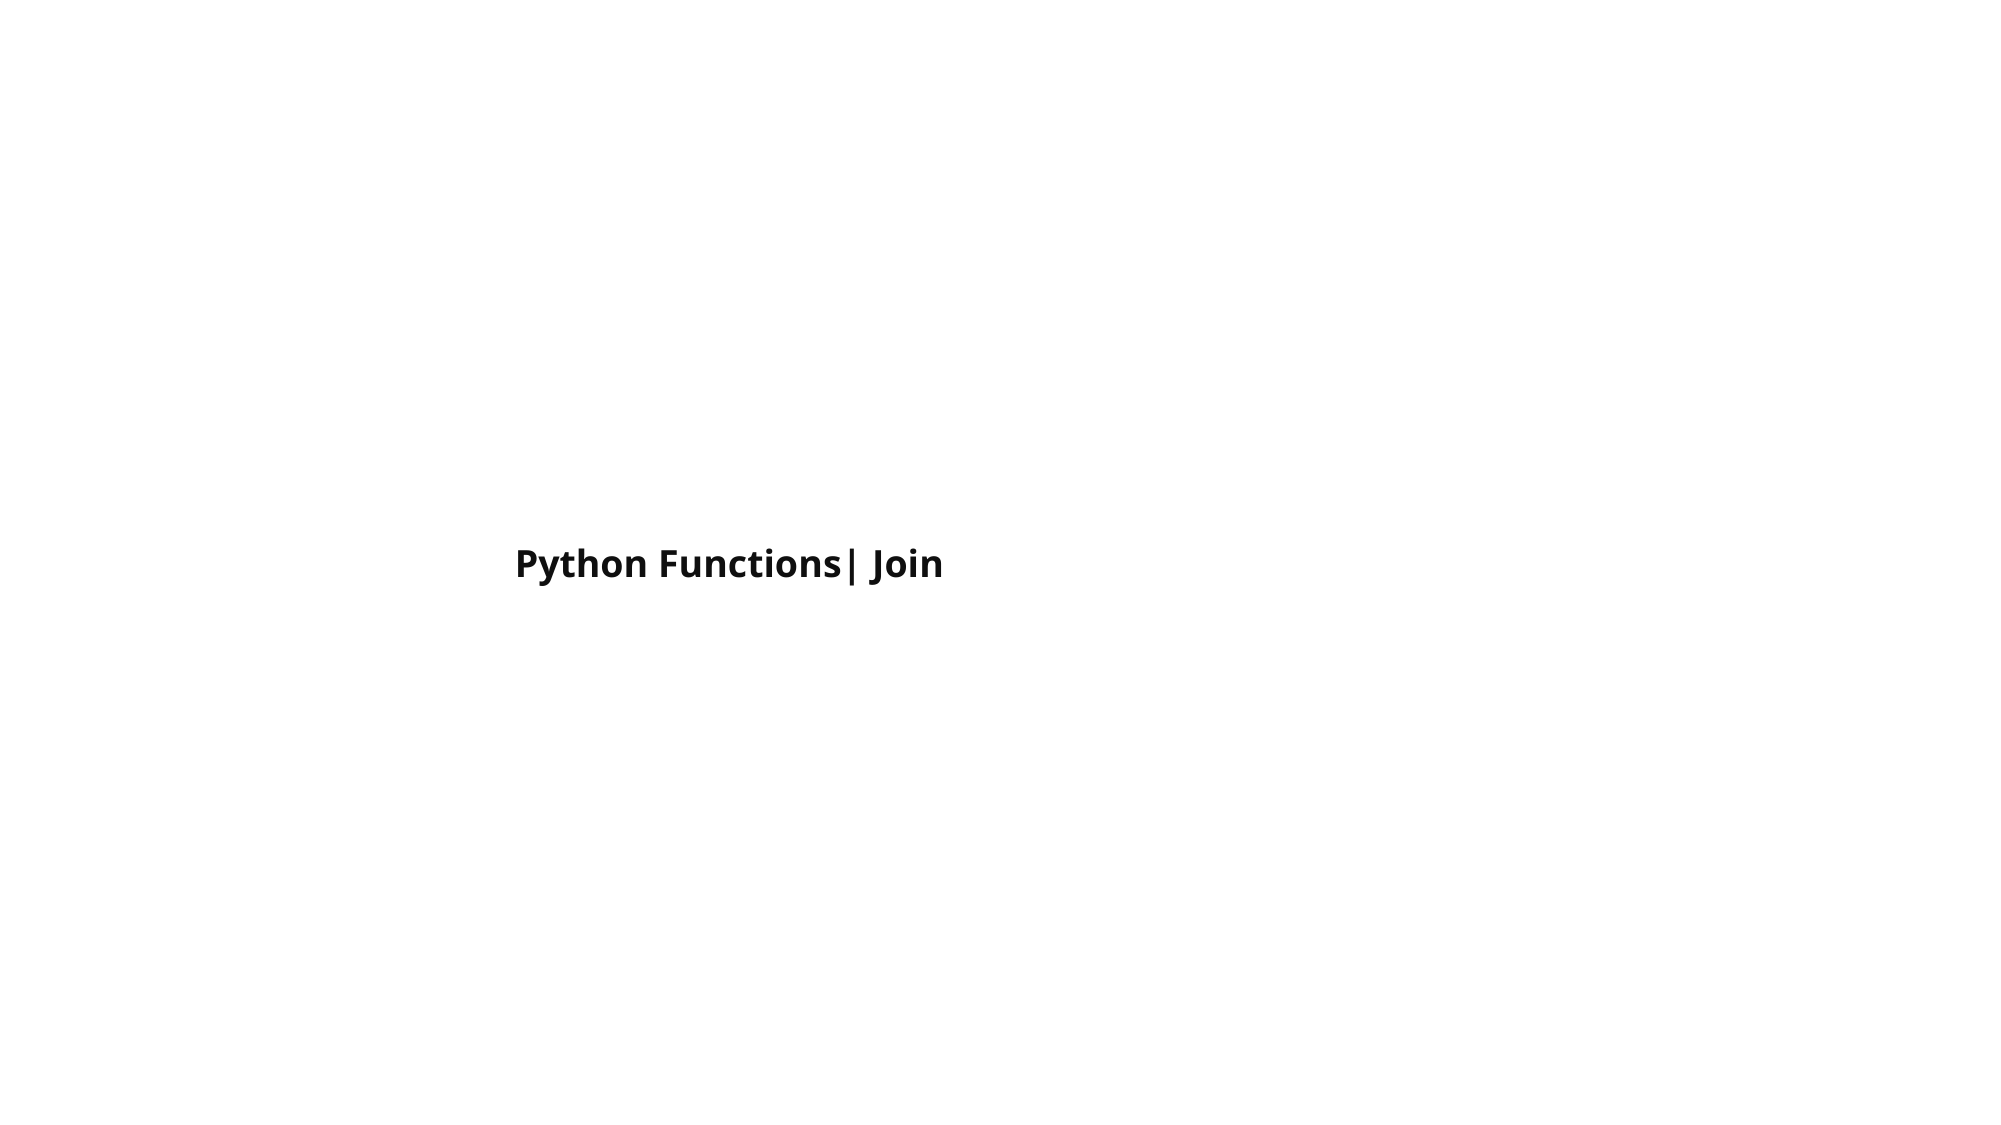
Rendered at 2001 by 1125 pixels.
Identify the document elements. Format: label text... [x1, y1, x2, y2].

text_box Python Functions| Join [500, 532, 1500, 593]
